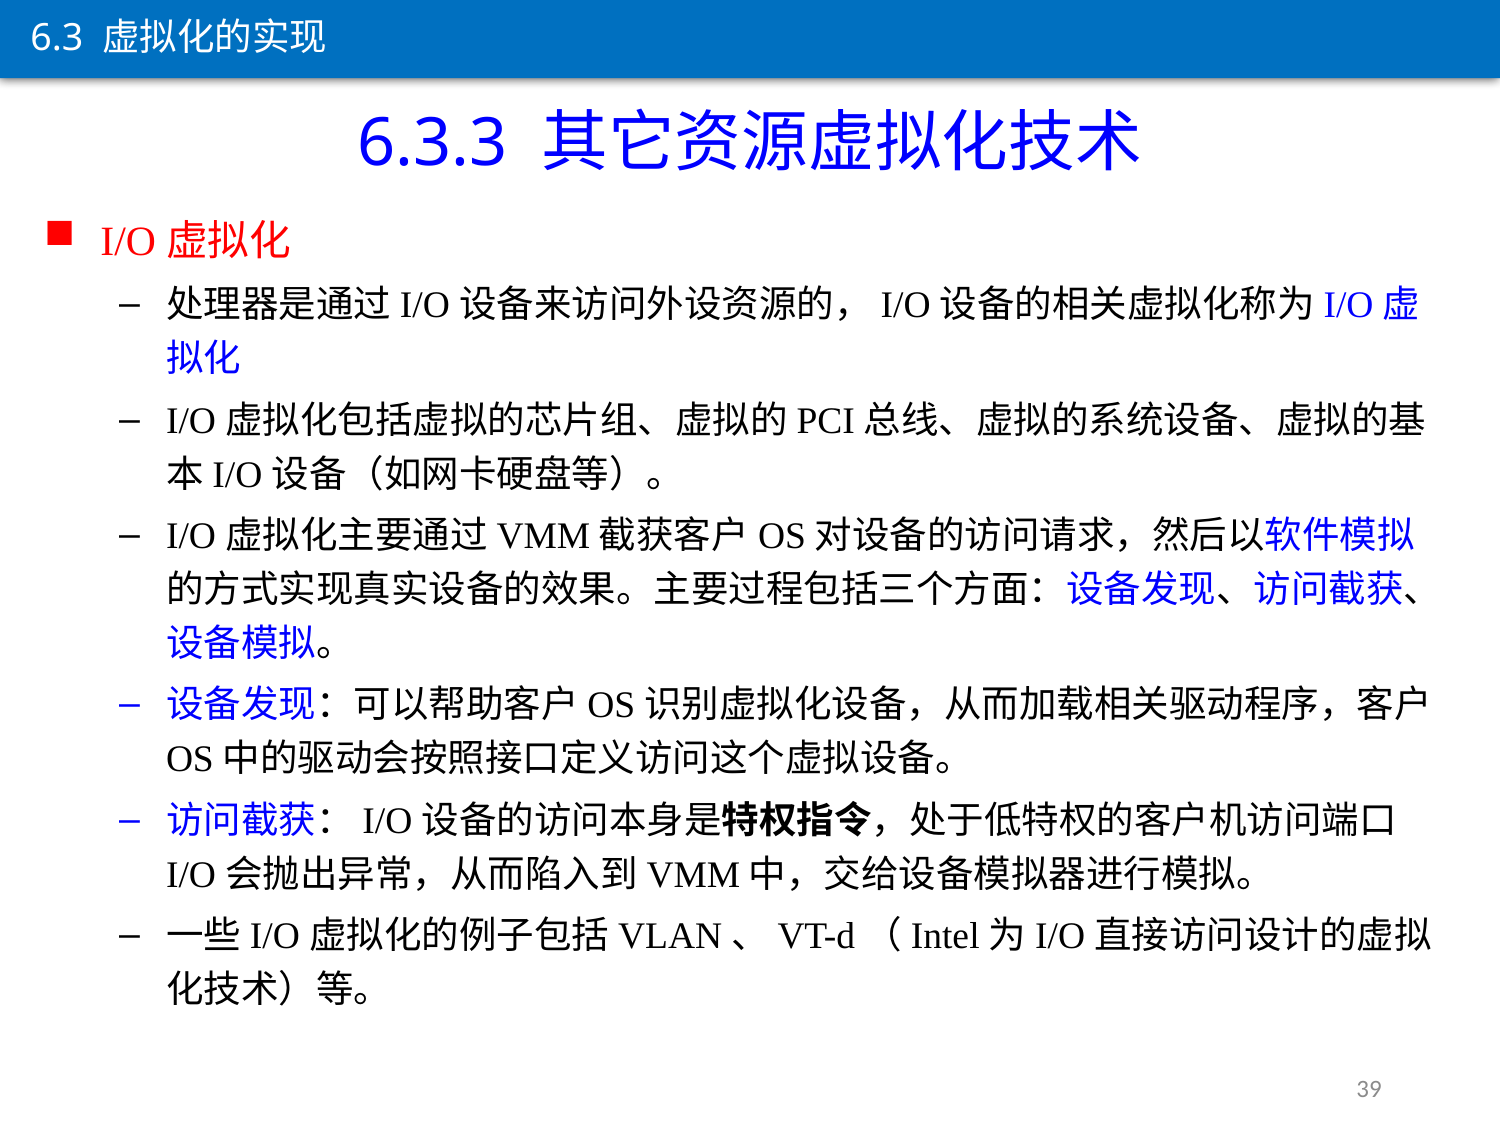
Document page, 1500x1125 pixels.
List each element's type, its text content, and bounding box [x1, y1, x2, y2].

text_box 6.3 虚拟化的实现 [15, 5, 342, 66]
text_box I/O虚拟化 处理器是通过I/O设备来访问外设资源的，I/O设备的相关虚拟化称为I/O虚拟化 I/O虚拟化包括虚拟的芯片组、虚拟的PCI总线、虚拟的系统设备、虚拟的基本I/O设备（如网卡硬盘等）。 I/O虚拟化主要通过VMM截获客户OS对设备的访问请求，然后以软件模拟的方式实现真实设备的效果。主要过程包括三个方面：设备发现、访问截获、设备模拟。 设备发现：可以帮助客户OS识别虚拟化设备，从而加载相关驱动程序，客户OS中的驱动会按照接口定义访问这个虚拟设备。 访问截获：I/O设备的访问本身是特权指令，处于低特权的客户机访问端口I/O会抛出异常，从而陷入到VMM中，交给设备模拟器进行模拟。 一些I/O虚拟化的例子包括VLAN、VT-d（Intel为I/O直接访问设计的虚拟化技术）等。 [29, 196, 1459, 1018]
text_box [0, 0, 1500, 79]
text_box 6.3.3 其它资源虚拟化技术 [0, 91, 1500, 187]
slide_number 39 [1059, 1057, 1397, 1118]
